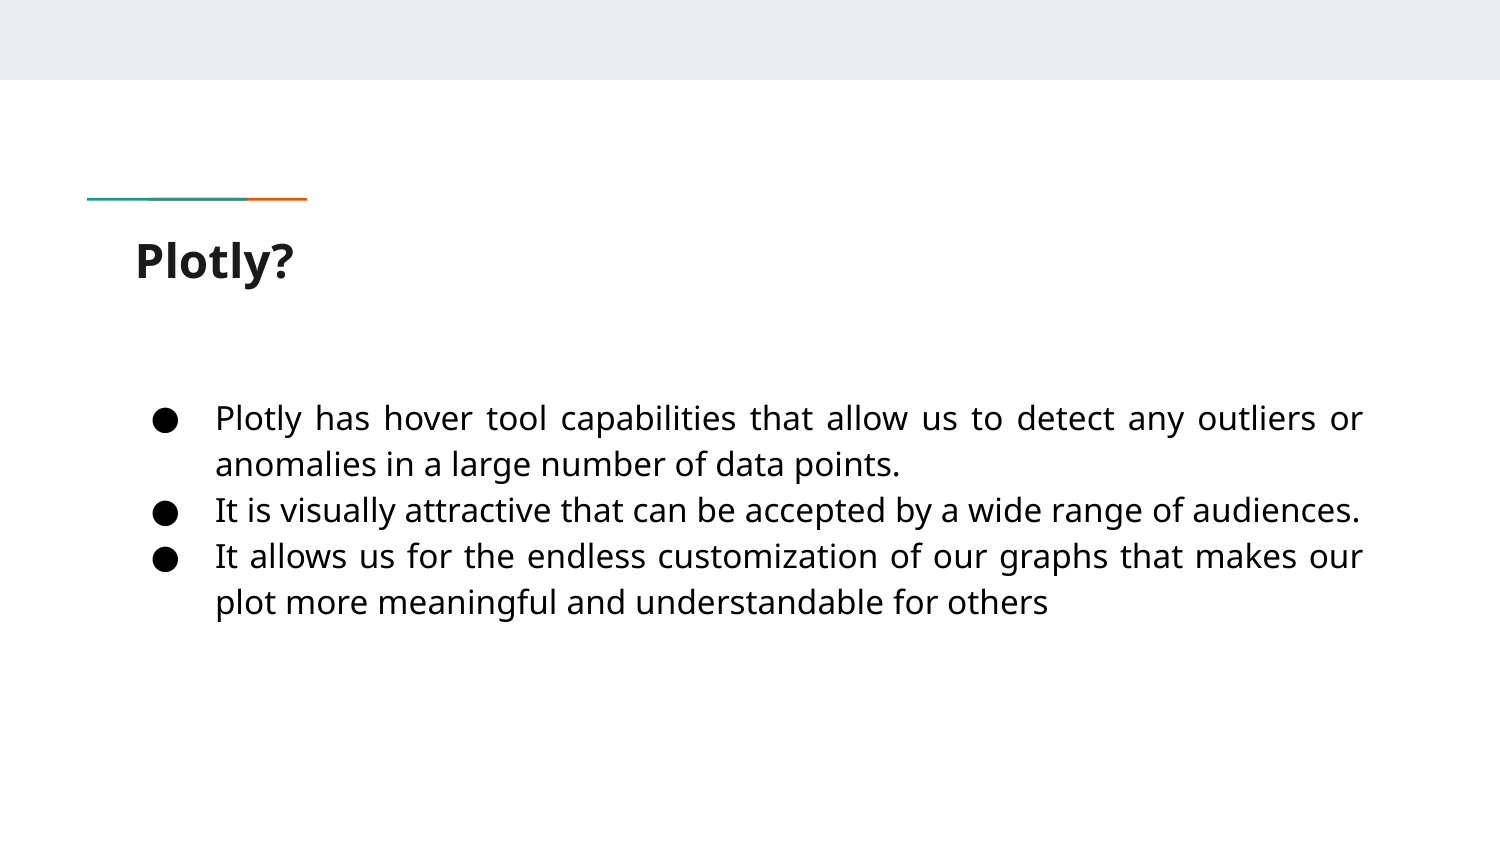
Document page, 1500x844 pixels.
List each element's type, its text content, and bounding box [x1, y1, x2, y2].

title Plotly? [119, 216, 1381, 304]
list Plotly has hover tool capabilities that allow us to detect any outliers or anomalies in a large number of data points. It is visually attractive that can be accepted by a wide range of audiences. It allows us for the endless customization of our graphs that makes our plot more meaningful and understandable for others [119, 304, 1381, 676]
